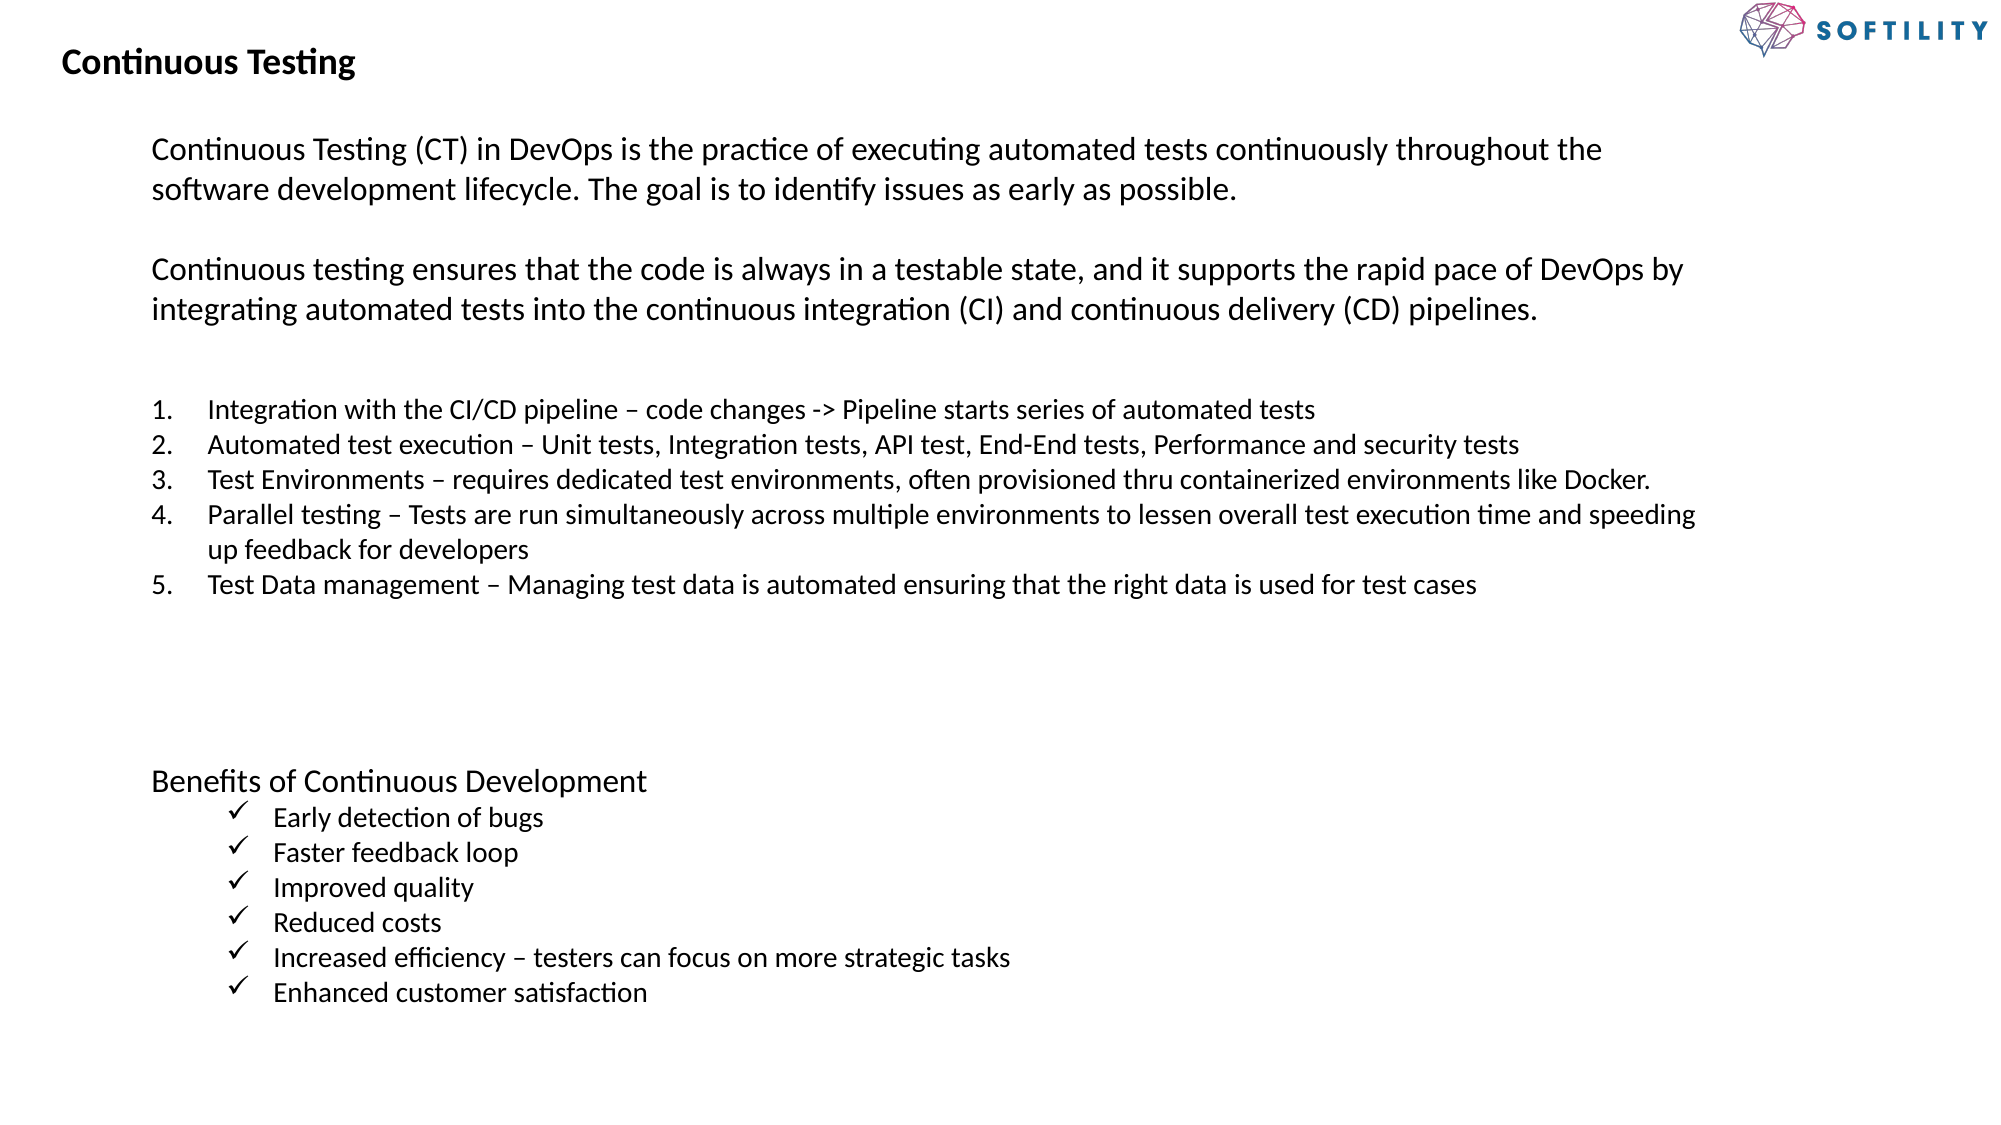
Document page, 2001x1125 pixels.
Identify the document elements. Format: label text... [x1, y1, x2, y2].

text_box Continuous Testing (CT) in DevOps is the practice of executing automated tests continuously throughout the software development lifecycle. The goal is to identify issues as early as possible. Continuous testing ensures that the code is always in a testable state, and it supports the rapid pace of DevOps by integrating automated tests into the continuous integration (CI) and continuous delivery (CD) pipelines. [136, 119, 1729, 335]
picture [1727, 0, 2000, 63]
text_box Continuous Testing [47, 29, 673, 90]
text_box Integration with the CI/CD pipeline – code changes -> Pipeline starts series of automated tests Automated test execution – Unit tests, Integration tests, API test, End-End tests, Performance and security tests Test Environments – requires dedicated test environments, often provisioned thru containerized environments like Docker. Parallel testing – Tests are run simultaneously across multiple environments to lessen overall test execution time and speeding up feedback for developers Test Data management – Managing test data is automated ensuring that the right data is used for test cases [136, 383, 1724, 678]
text_box Benefits of Continuous Development Early detection of bugs Faster feedback loop Improved quality Reduced costs Increased efficiency – testers can focus on more strategic tasks Enhanced customer satisfaction [136, 751, 1724, 1016]
